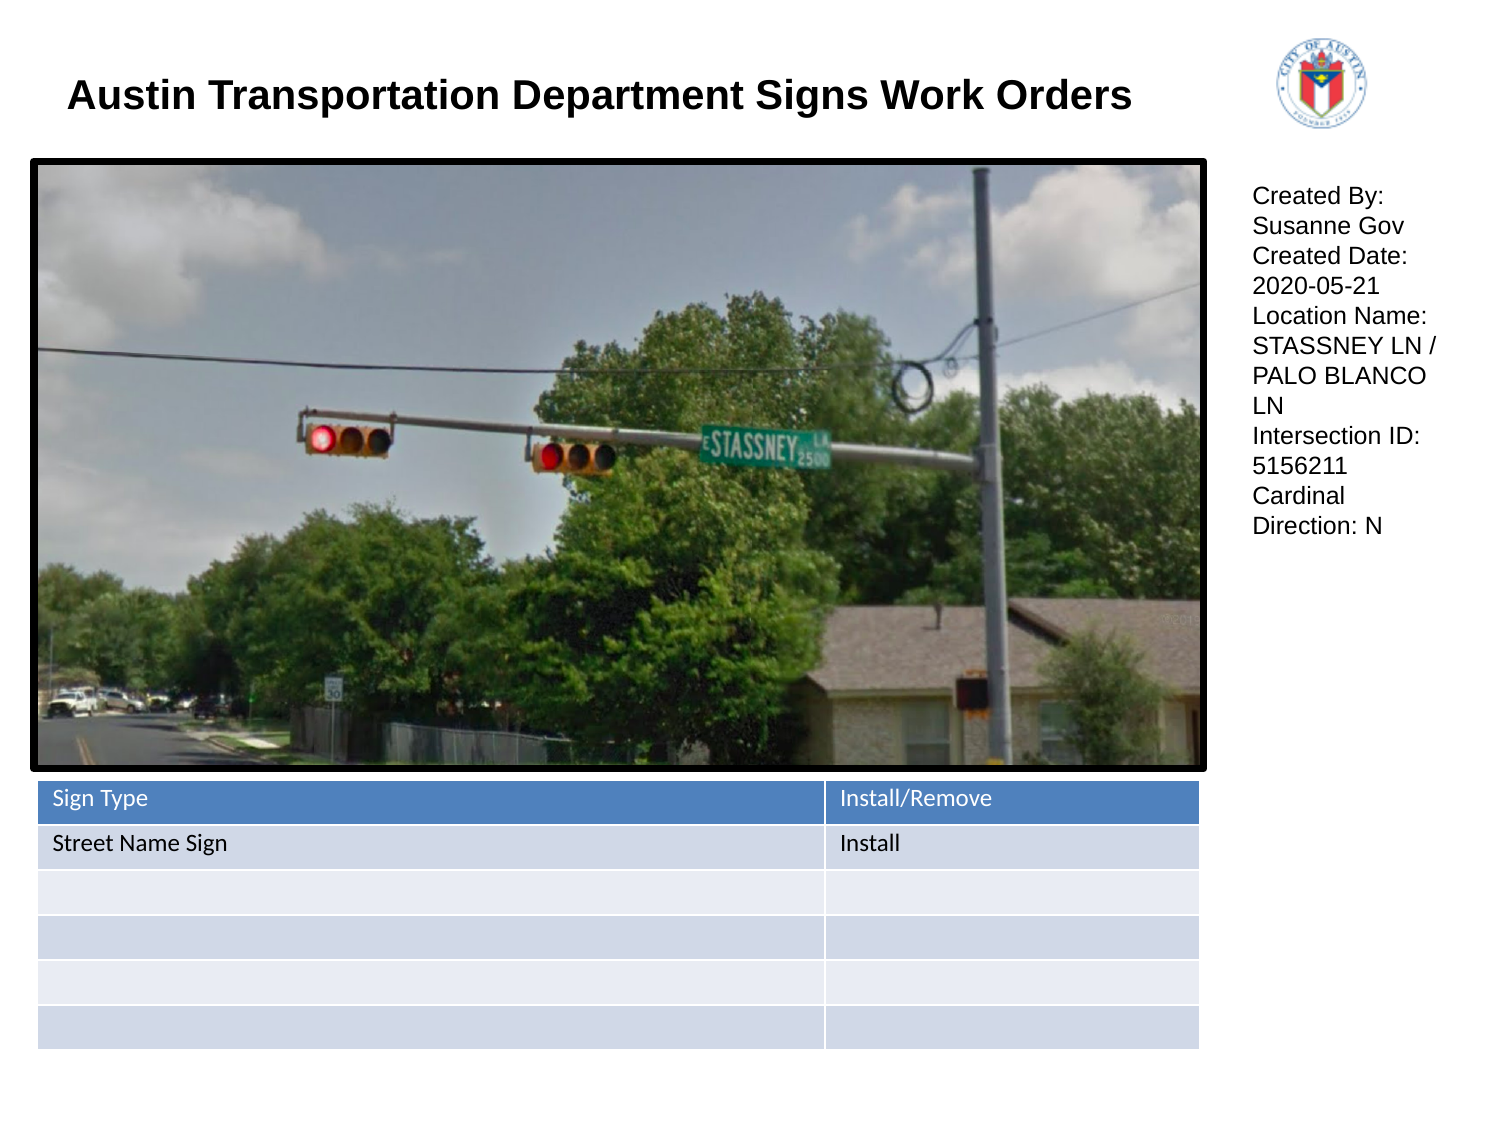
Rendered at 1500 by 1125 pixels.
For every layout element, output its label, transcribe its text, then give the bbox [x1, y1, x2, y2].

table_cell [826, 871, 1199, 914]
table_cell [38, 916, 824, 959]
picture [37, 164, 1201, 766]
picture [1274, 37, 1369, 132]
table_cell [826, 916, 1199, 959]
table_header Install/Remove [826, 781, 1199, 824]
table_cell [826, 1006, 1199, 1049]
table_cell [38, 871, 824, 914]
text_box Created By: Susanne Gov Created Date: 2020-05-21 Location Name: STASSNEY LN / PALO BLANCO LN Intersection ID: 5156211 Cardinal Direction: N [1237, 172, 1463, 547]
text_box Austin Transportation Department Signs Work Orders [51, 60, 1149, 125]
table_cell Install [826, 826, 1199, 869]
table_cell Street Name Sign [38, 826, 824, 869]
table_header Sign Type [38, 781, 824, 824]
table_cell [38, 1006, 824, 1049]
table_cell [826, 961, 1199, 1004]
table_cell [38, 961, 824, 1004]
